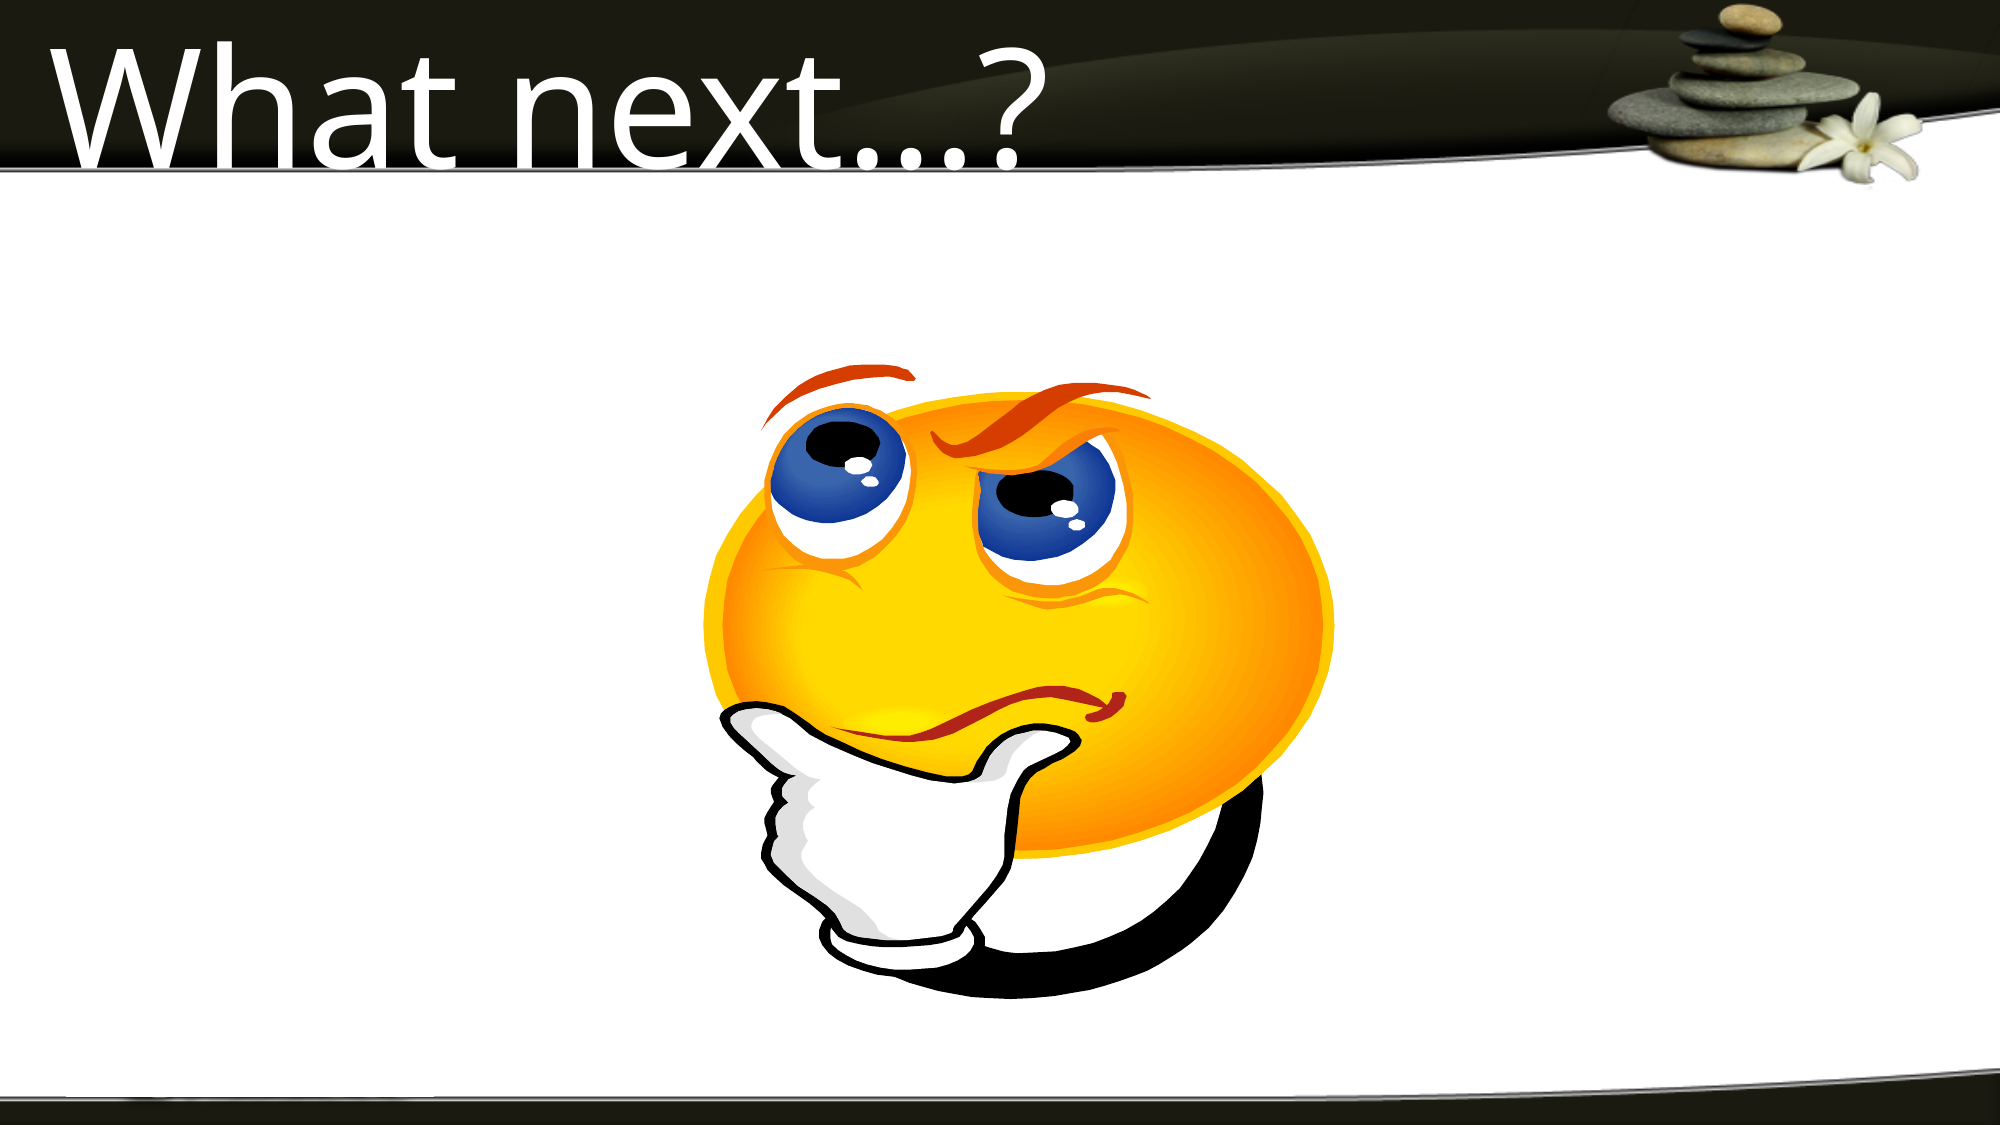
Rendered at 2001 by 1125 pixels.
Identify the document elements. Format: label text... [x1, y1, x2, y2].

title What next…? [33, 19, 1517, 185]
picture [0, 0, 2000, 1125]
